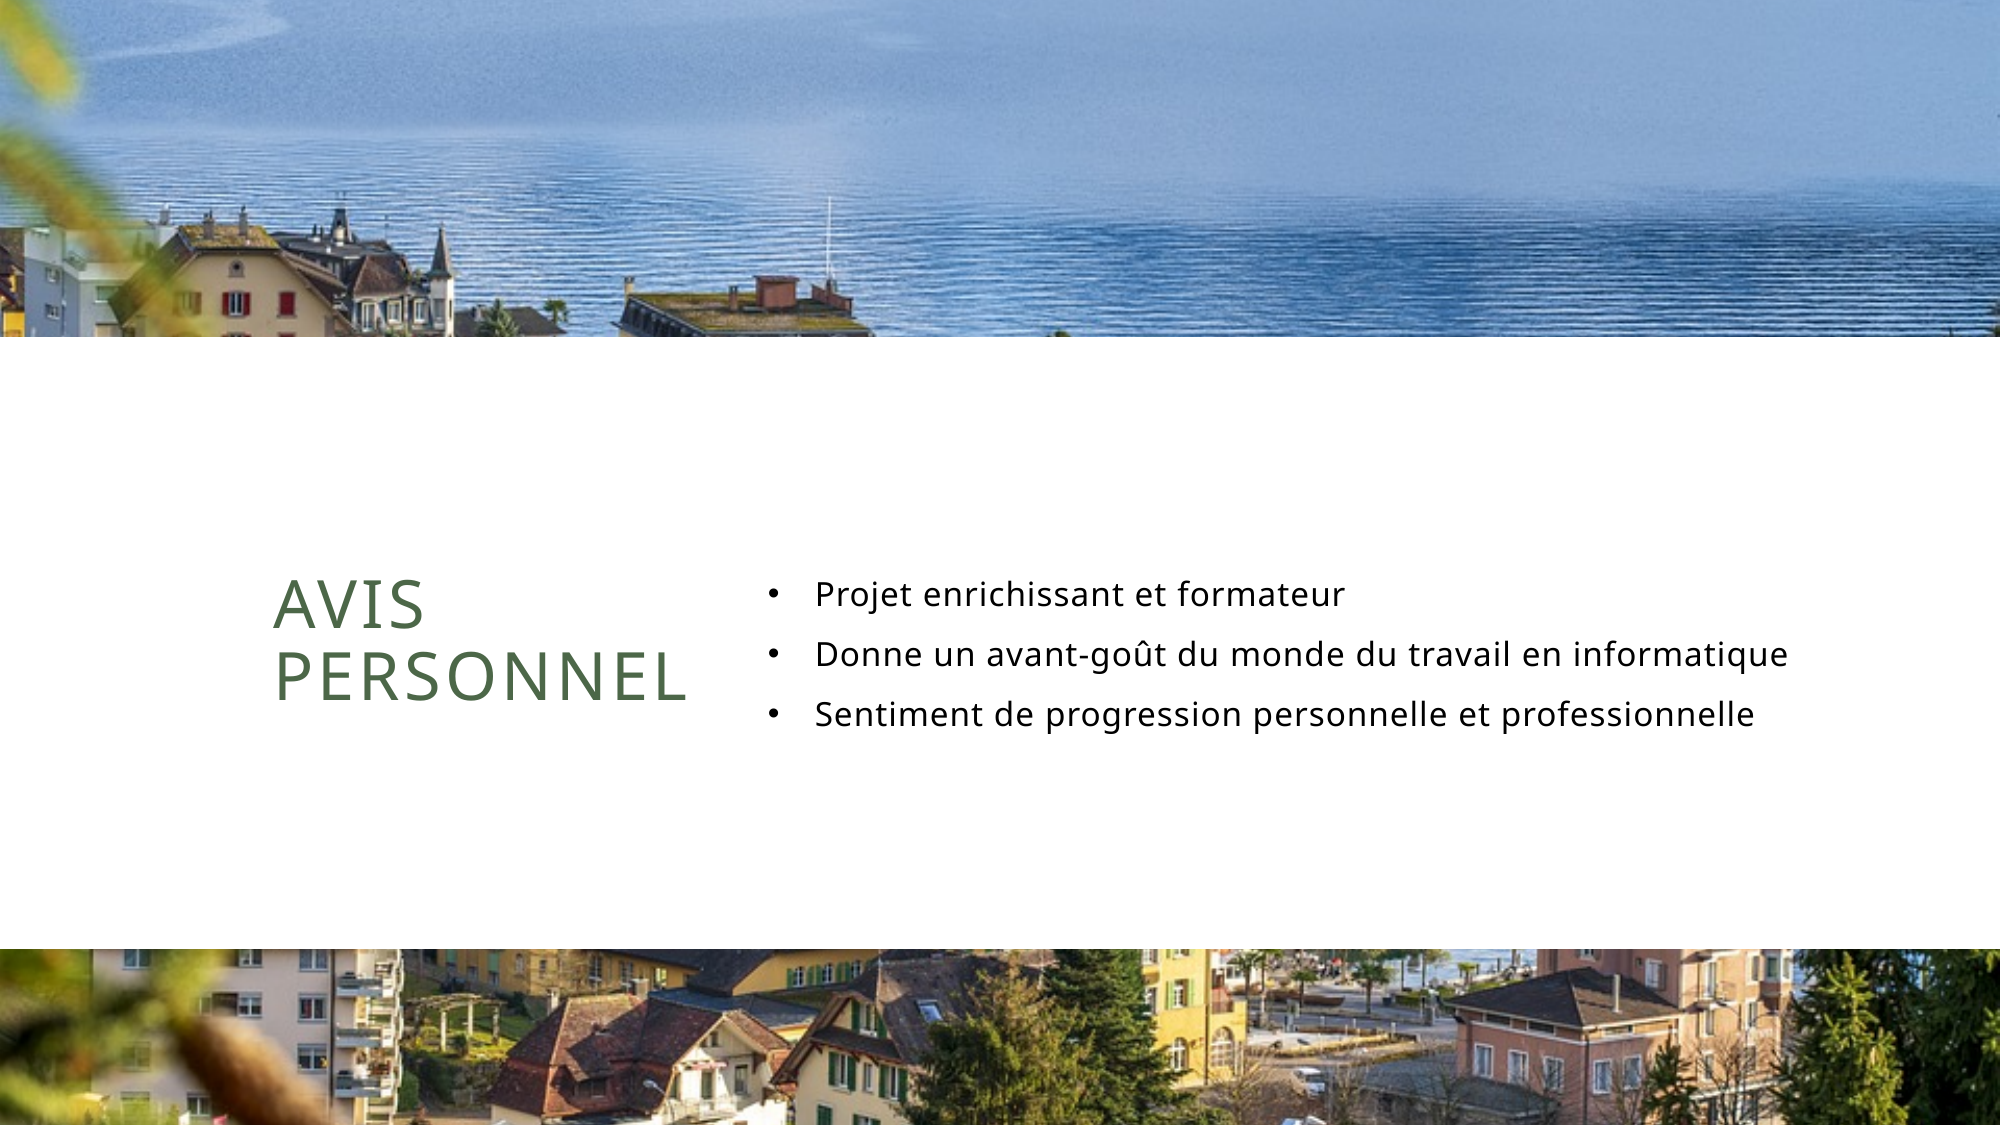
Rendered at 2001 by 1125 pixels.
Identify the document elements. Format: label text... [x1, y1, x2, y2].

picture [0, 0, 2000, 337]
title Avis personnel [258, 562, 753, 723]
picture [0, 949, 2000, 1125]
list Projet enrichissant et formateur Donne un avant-goût du monde du travail en informatique Sentiment de progression personnelle et professionnelle [753, 468, 2000, 818]
